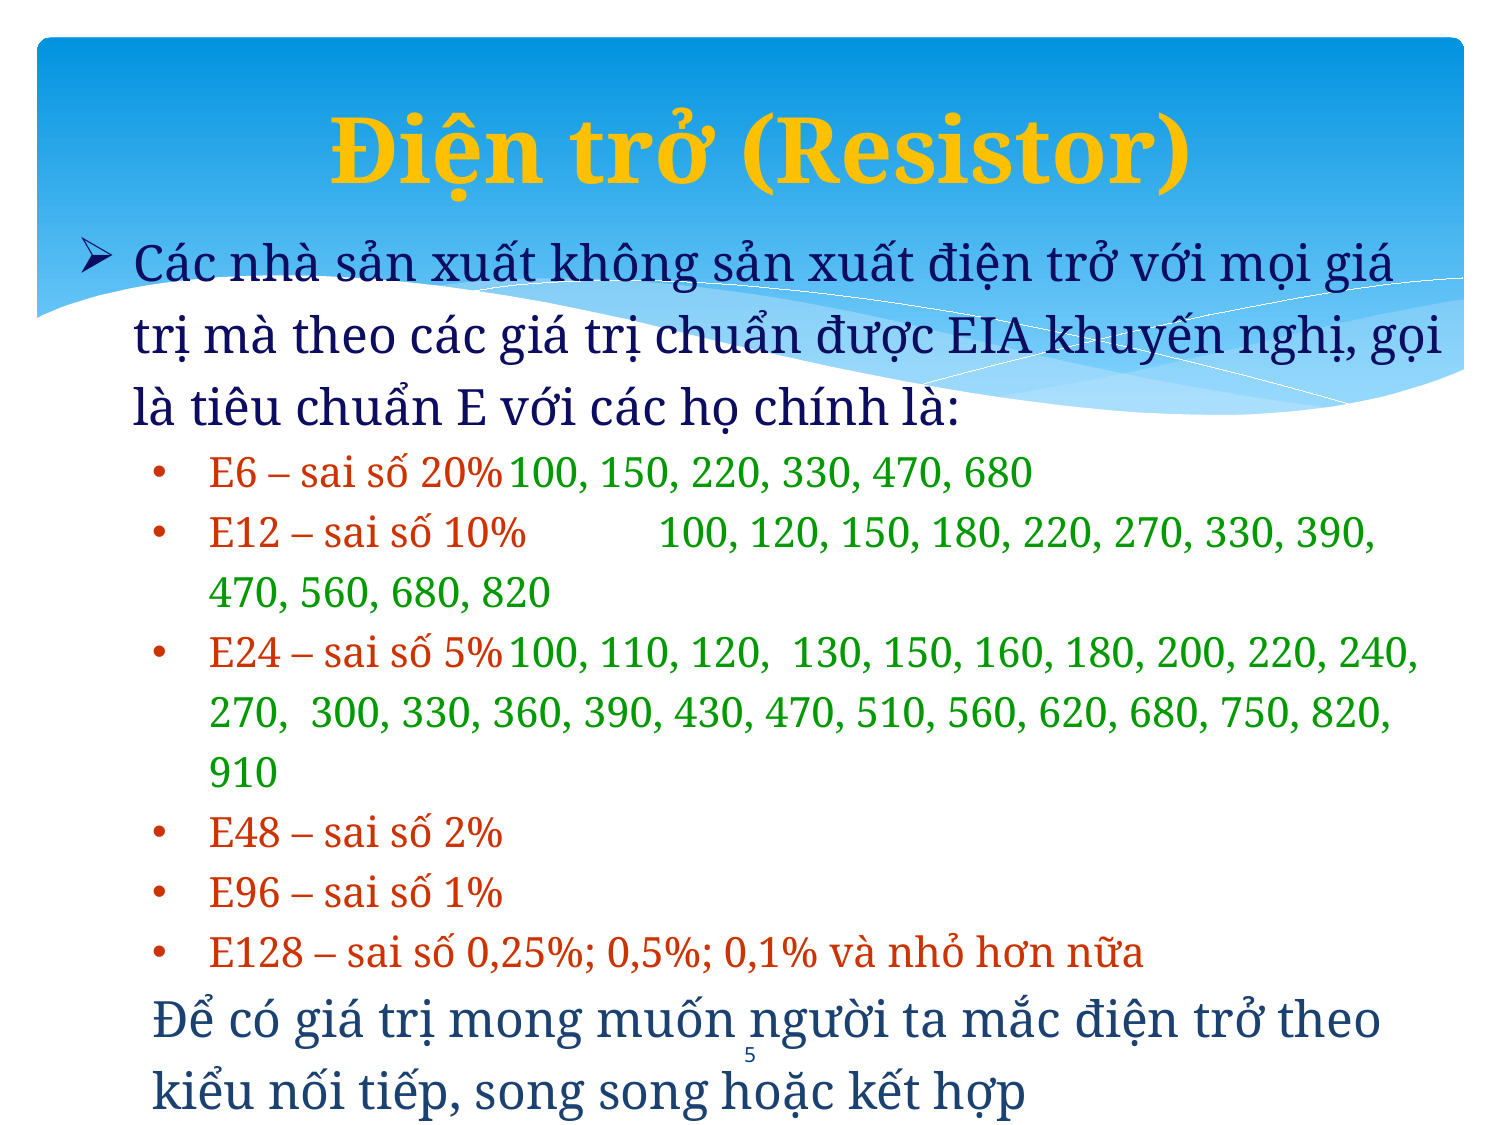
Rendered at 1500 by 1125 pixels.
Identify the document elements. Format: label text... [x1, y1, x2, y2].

title Điện trở (Resistor) [86, 75, 1437, 220]
text_box Các nhà sản xuất không sản xuất điện trở với mọi giá trị mà theo các giá trị chuẩn được EIA khuyến nghị, gọi là tiêu chuẩn E với các họ chính là: E6 – sai số 20% 100, 150, 220, 330, 470, 680 E12 – sai số 10% 100, 120, 150, 180, 220, 270, 330, 390, 470, 560, 680, 820 E24 – sai số 5% 100, 110, 120, 130, 150, 160, 180, 200, 220, 240, 270, 300, 330, 360, 390, 430, 470, 510, 560, 620, 680, 750, 820, 910 E48 – sai số 2% E96 – sai số 1% E128 – sai số 0,25%; 0,5%; 0,1% và nhỏ hơn nữa Để có giá trị mong muốn người ta mắc điện trở theo kiểu nối tiếp, song song hoặc kết hợp [62, 212, 1475, 1125]
slide_number 5 [654, 1025, 846, 1086]
